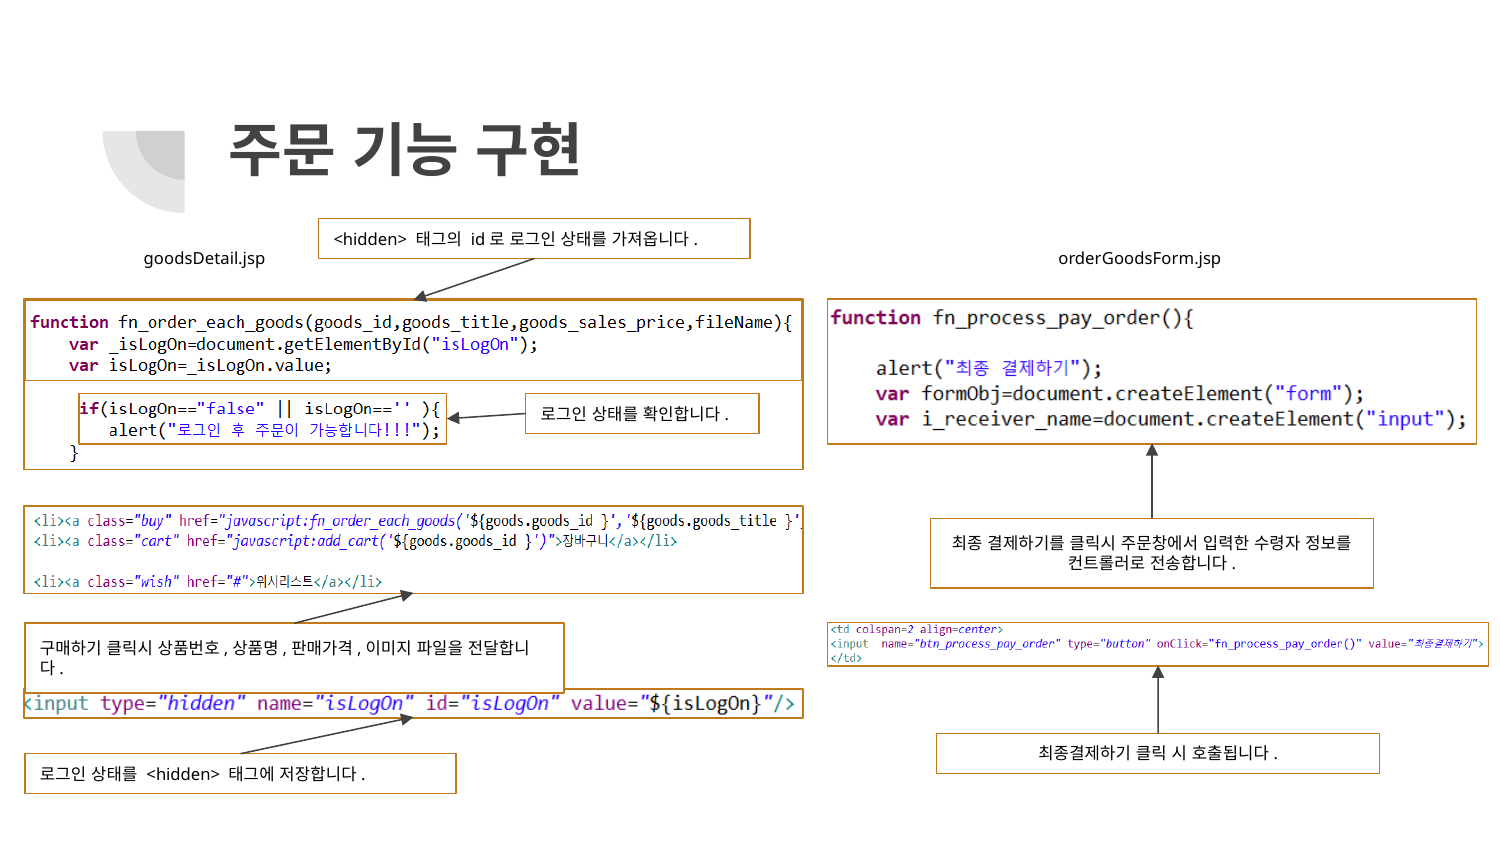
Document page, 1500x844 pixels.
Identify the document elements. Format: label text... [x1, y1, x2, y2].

picture [24, 506, 803, 594]
text_box 최종결제하기 클릭 시 호출됩니다. [936, 733, 1380, 774]
picture [24, 689, 803, 718]
picture [24, 299, 803, 470]
text_box 구매하기 클릭시 상품번호,상품명,판매가격,이미지 파일을 전달합니다. [24, 623, 564, 689]
text_box goodsDetail.jsp [128, 237, 281, 278]
picture [828, 622, 1489, 666]
text_box 최종 결제하기를 클릭시 주문창에서 입력한 수령자 정보를 컨트롤러로 전송합니다. [930, 518, 1374, 589]
text_box orderGoodsForm.jsp [1043, 237, 1261, 278]
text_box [413, 268, 535, 301]
picture [828, 299, 1476, 444]
text_box 로그인 상태를 <hidden> 태그에 저장합니다. [24, 753, 457, 794]
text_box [240, 716, 414, 754]
text_box <hidden> 태그의 id로 로그인 상태를 가져옵니다. [318, 218, 750, 259]
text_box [294, 592, 414, 624]
title 주문 기능 구현 [213, 98, 1368, 263]
